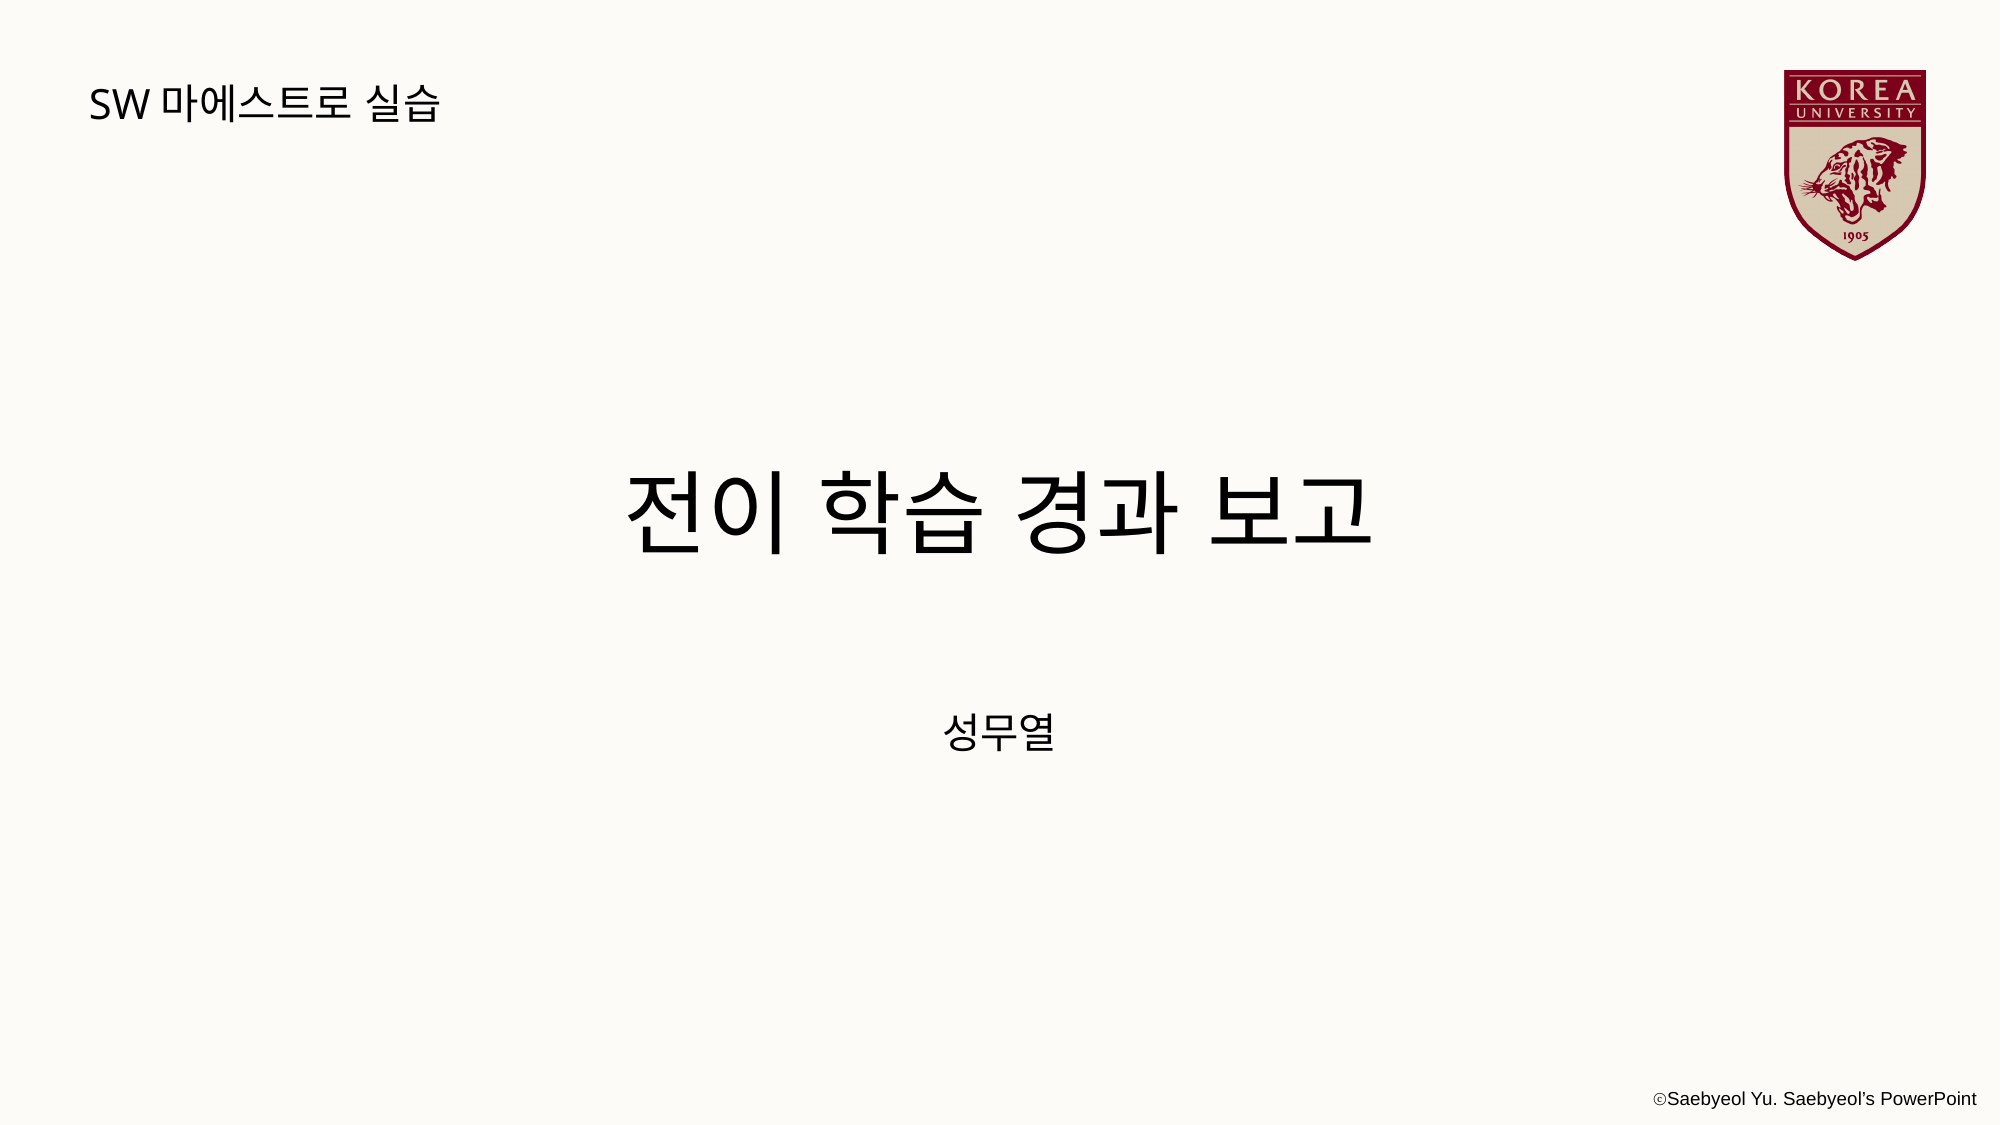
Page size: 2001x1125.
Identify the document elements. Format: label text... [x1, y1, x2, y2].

text_box 성무열 [875, 692, 1125, 778]
text_box SW마에스트로 실습 [74, 70, 472, 136]
text_box 전이 학습 경과 보고 [83, 342, 1917, 693]
picture [1784, 70, 1926, 261]
